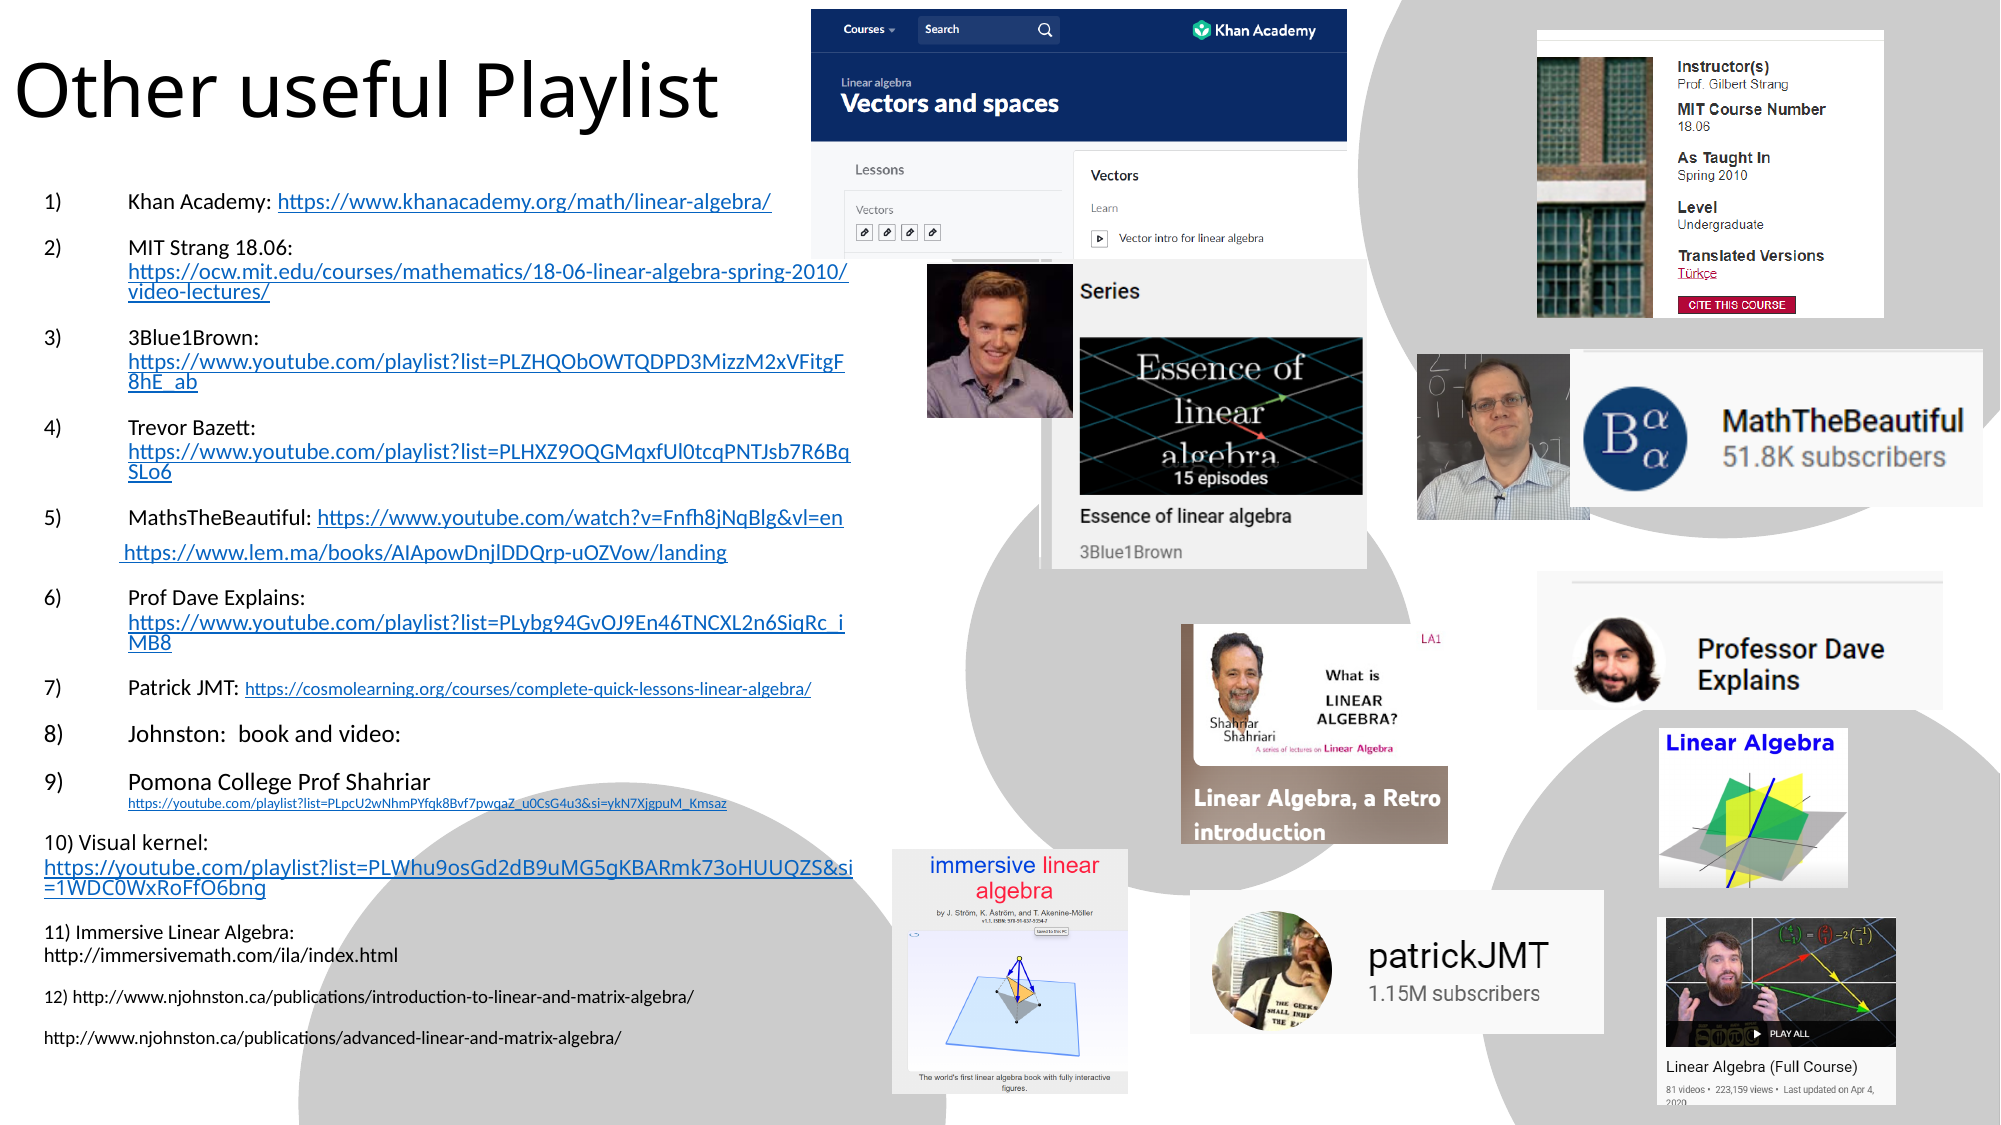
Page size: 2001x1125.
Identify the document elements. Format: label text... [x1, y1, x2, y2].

text_box [920, 259, 1039, 273]
picture [1181, 624, 1449, 844]
picture [1537, 571, 1943, 710]
list Khan Academy: https://www.khanacademy.org/math/linear-algebra/ MIT Strang 18.06: https://ocw.mit.edu/courses/mathematics/18-06-linear-algebra-spring-2010/video-lectures/ 3Blue1Brown: https://www.youtube.com/playlist?list=PLZHQObOWTQDPD3MizzM2xVFitgF8hE_ab Trevor Bazett: https://www.youtube.com/playlist?list=PLHXZ9OQGMqxfUl0tcqPNTJsb7R6BqSLo6 MathsTheBeautiful: https://www.youtube.com/watch?v=Fnfh8jNqBlg&vl=en https://www.lem.ma/books/AIApowDnjlDDQrp-uOZVow/landing Prof Dave Explains: https://www.youtube.com/playlist?list=PLybg94GvOJ9En46TNCXL2n6SiqRc_iMB8 Patrick JMT: https://cosmolearning.org/courses/complete-quick-lessons-linear-algebra/ Johnston: book and video: Pomona College Prof Shahriar https://youtube.com/playlist?list=PLpcU2wNhmPYfqk8Bvf7pwqaZ_u0CsG4u3&si=ykN7XjgpuM_Kmsaz 10) Visual kernel: https://youtube.com/playlist?list=PLWhu9osGd2dB9uMG5gKBARmk73oHUUQZS&si=1WDC0WxRoFfO6bng 11) Immersive Linear Algebra: http://immersivemath.com/ila/index.html 12) http://www.njohnston.ca/publications/introduction-to-linear-and-matrix-algebra/ http://www.njohnston.ca/publications/advanced-linear-and-matrix-algebra/ [28, 182, 869, 1115]
text_box [270, 855, 975, 1125]
picture [1190, 890, 1604, 1034]
picture [892, 849, 1128, 1094]
title Other useful Playlist [0, 0, 738, 187]
picture [811, 9, 1367, 569]
text_box [937, 467, 1440, 924]
picture [1537, 30, 1884, 318]
picture [1659, 728, 1848, 888]
text_box [1348, 0, 2000, 468]
text_box [1537, 507, 1930, 567]
text_box [1454, 692, 2000, 1125]
picture [1657, 917, 1896, 1105]
picture [1417, 349, 1983, 520]
slide_number 3 [1412, 1042, 1657, 1103]
